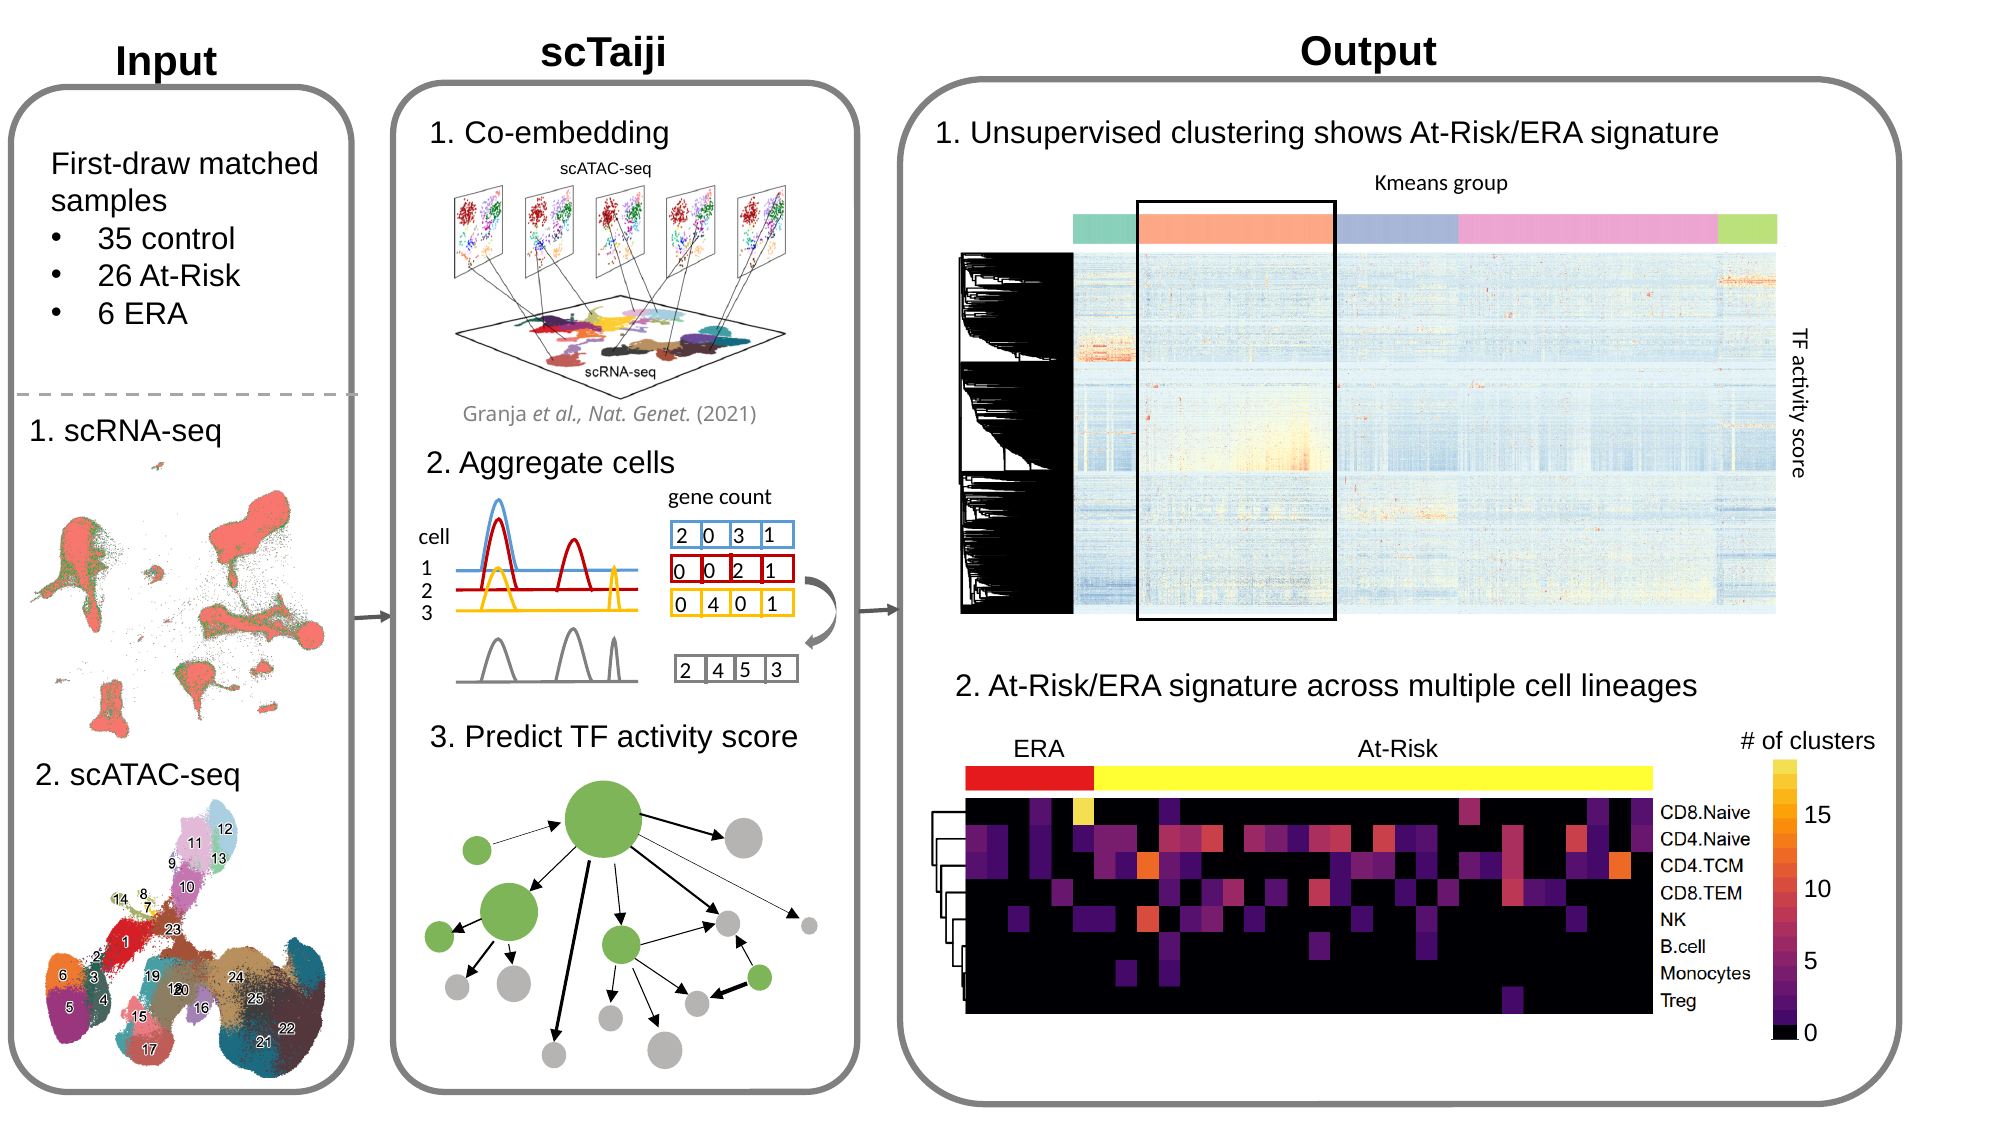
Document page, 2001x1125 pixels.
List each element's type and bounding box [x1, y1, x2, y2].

text_box [10, 16, 1900, 1105]
